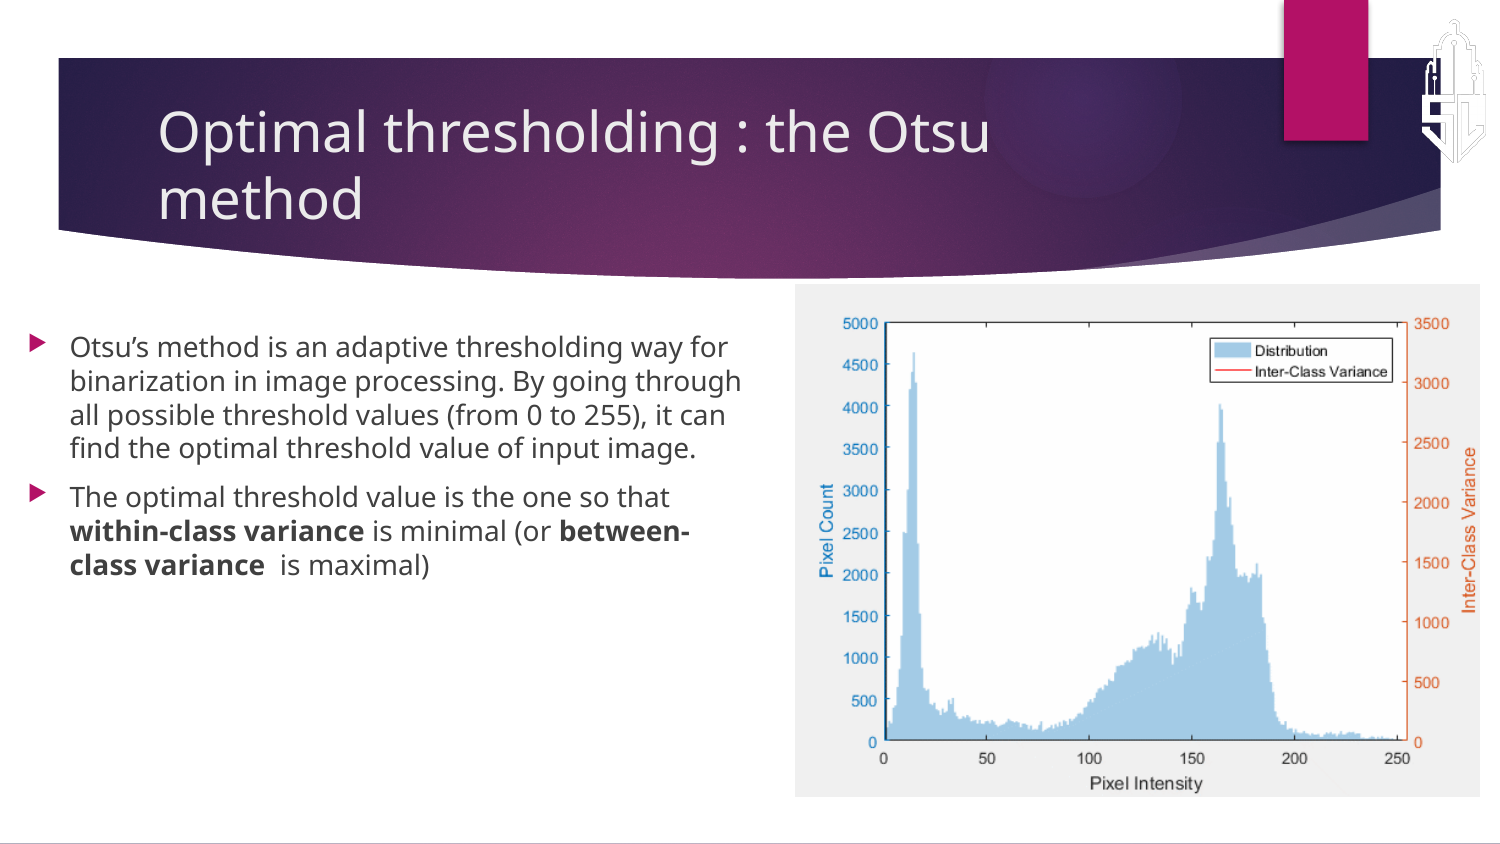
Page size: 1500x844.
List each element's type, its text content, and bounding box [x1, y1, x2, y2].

picture [1422, 19, 1486, 163]
picture [795, 284, 1480, 797]
list Otsu’s method is an adaptive thresholding way for binarization in image processing. By going through all possible threshold values (from 0 to 255), it can find the optimal threshold value of input image. The optimal threshold value is the one so that within-class variance is minimal (or between-class variance is maximal) [12, 321, 763, 743]
title Optimal thresholding : the Otsu method [142, 119, 1220, 207]
